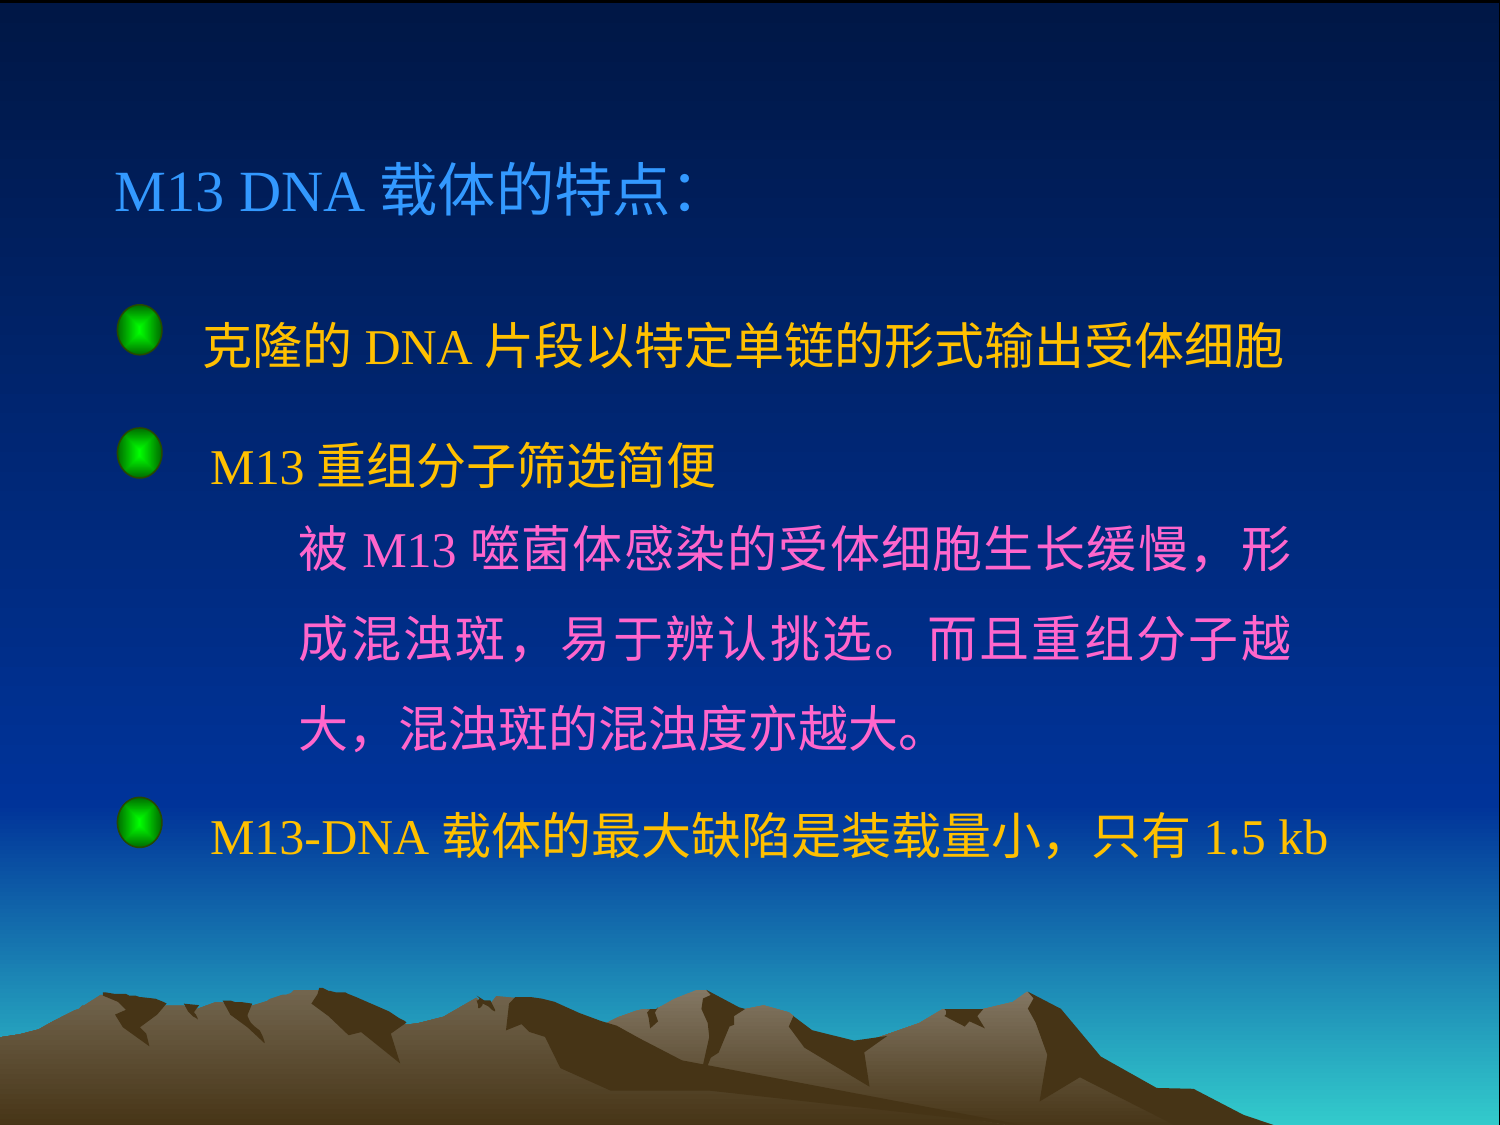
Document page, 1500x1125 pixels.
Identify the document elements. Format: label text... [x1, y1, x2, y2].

text_box M13-DNA载体的最大缺陷是装载量小，只有1.5 kb [195, 767, 1396, 893]
text_box M13重组分子筛选简便 [195, 397, 833, 523]
text_box M13 DNA载体的特点： [99, 110, 957, 236]
text_box 克隆的DNA片段以特定单链的形式输出受体细胞 [187, 277, 1388, 403]
text_box [117, 427, 162, 478]
text_box [117, 304, 162, 355]
text_box [117, 797, 162, 848]
text_box 被M13噬菌体感染的受体细胞生长缓慢，形成混浊斑，易于辨认挑选。而且重组分子越大，混浊斑的混浊度亦越大。 [284, 480, 1306, 606]
